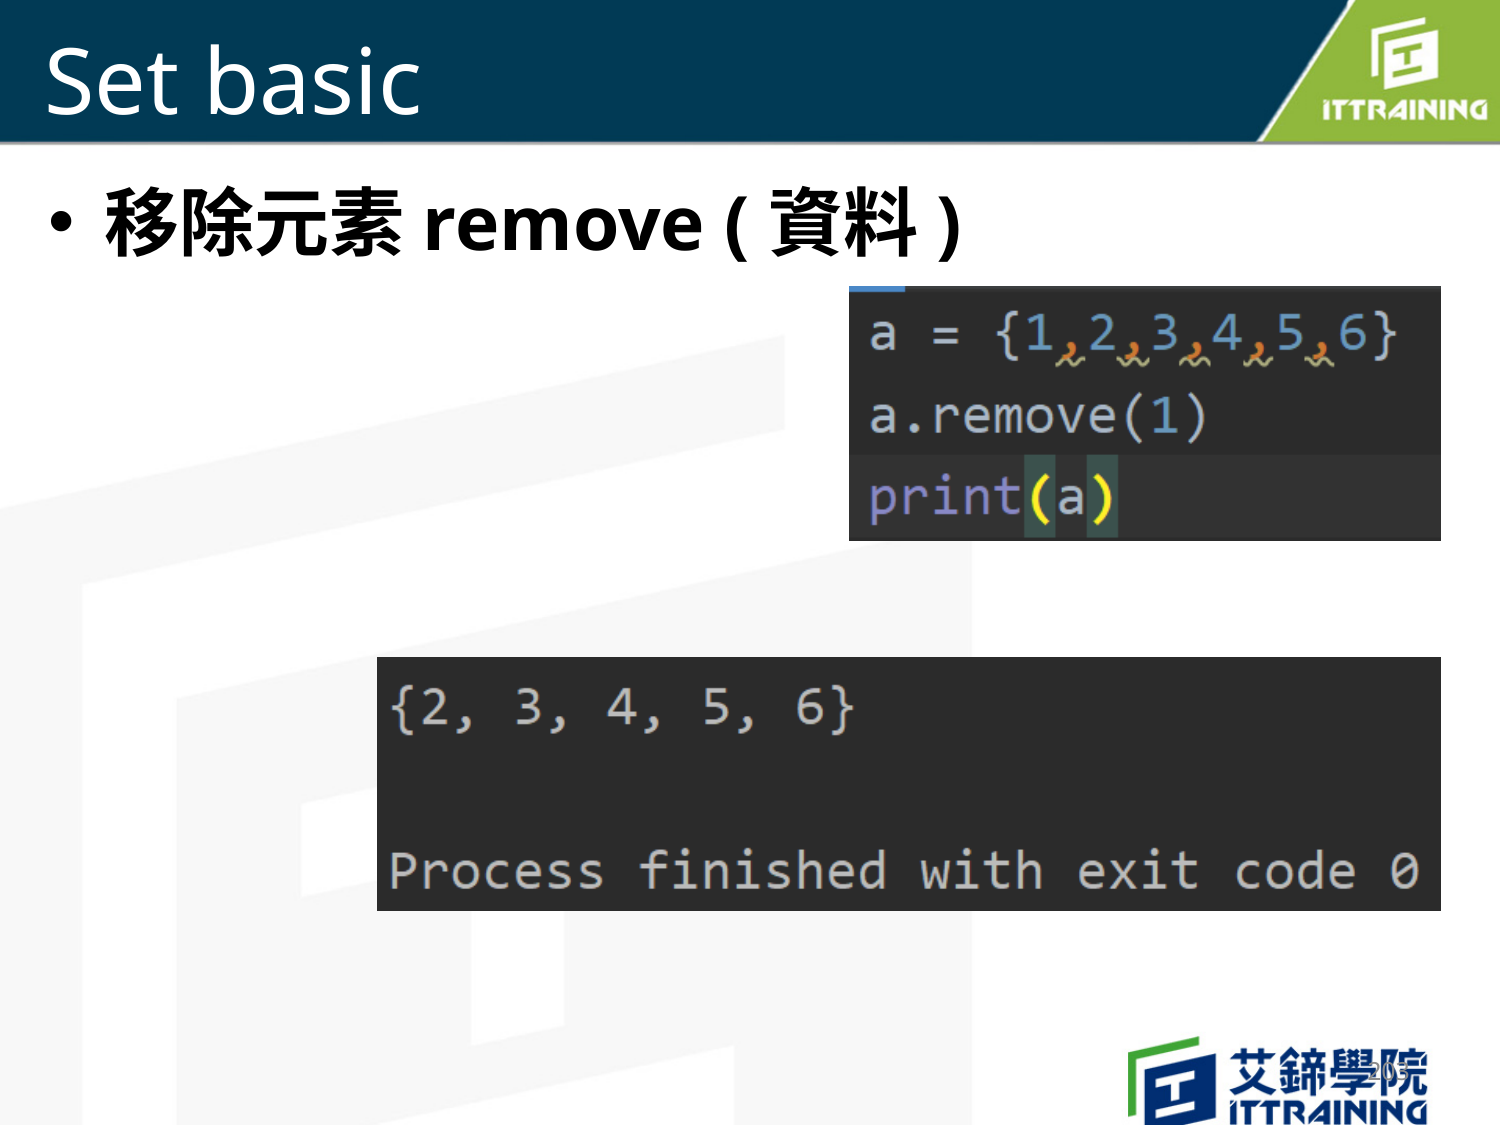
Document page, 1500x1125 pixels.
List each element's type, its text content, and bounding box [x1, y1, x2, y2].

title Set basic [29, 0, 1380, 172]
slide_number 203 [1074, 1042, 1425, 1103]
picture [0, 0, 1500, 1125]
list 移除元素remove (資料) [33, 168, 1418, 911]
